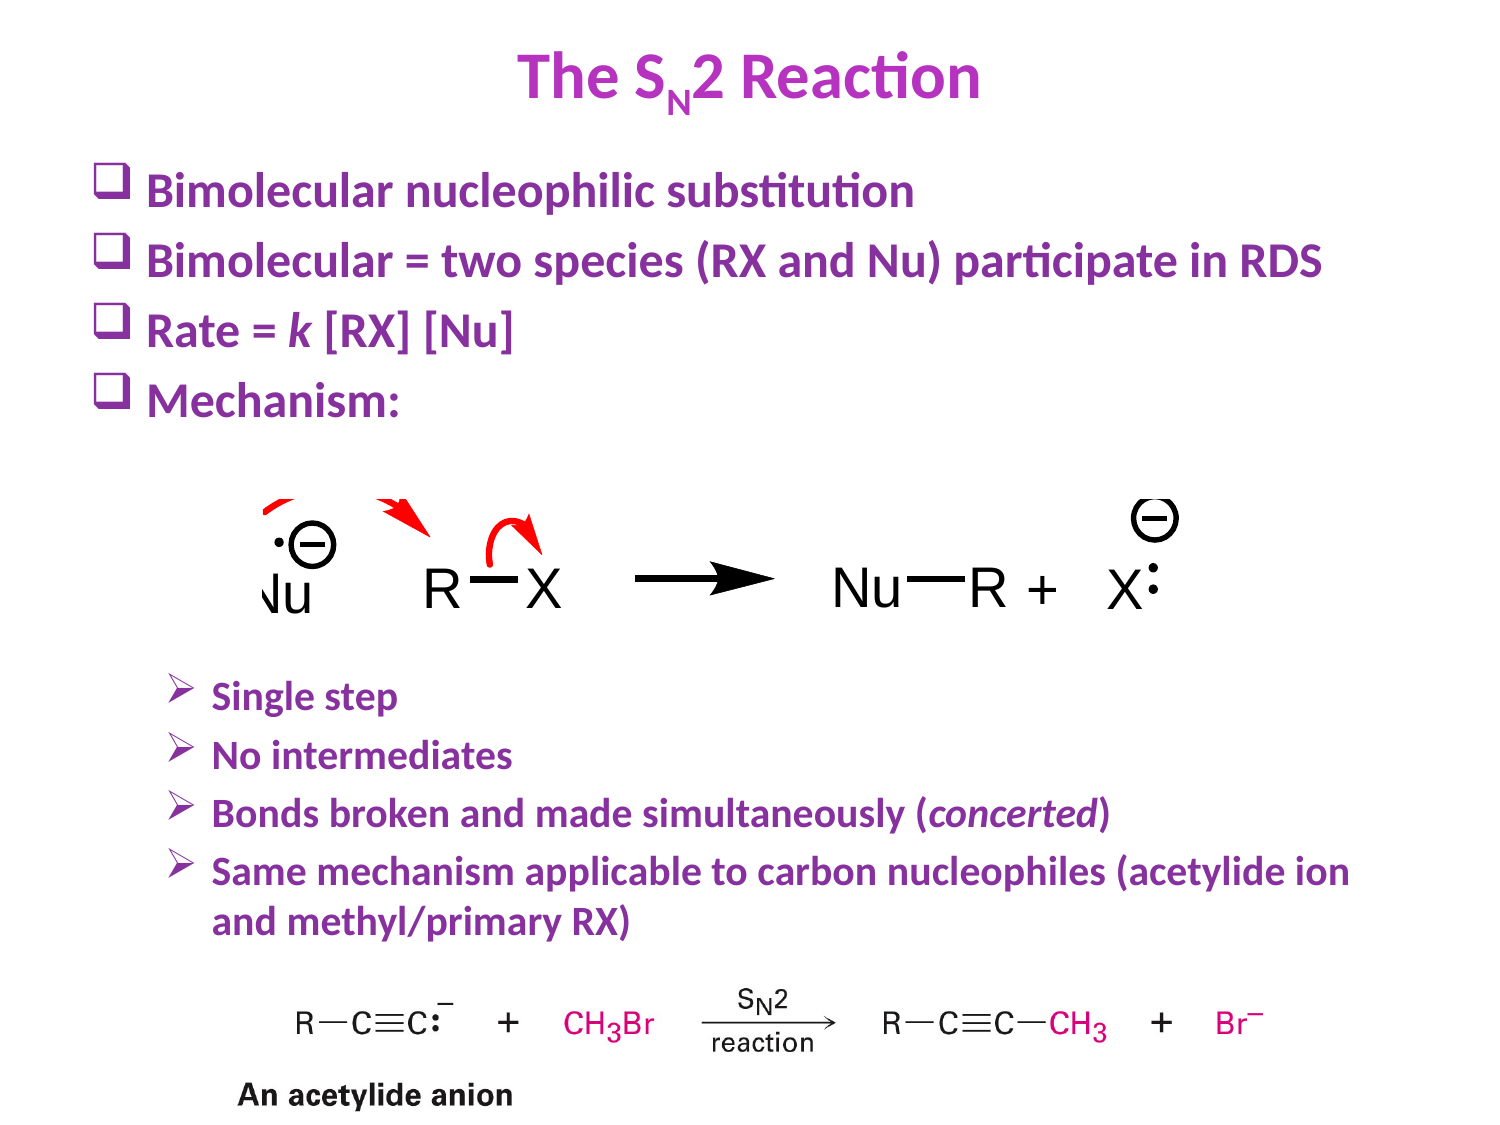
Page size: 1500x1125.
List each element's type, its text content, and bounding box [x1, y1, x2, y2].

picture [237, 985, 1263, 1113]
text_box Bimolecular nucleophilic substitution Bimolecular = two species (RX and Nu) participate in RDS Rate = k [RX] [Nu] Mechanism: Single step No intermediates Bonds broken and made simultaneously (concerted) Same mechanism applicable to carbon nucleophiles (acetylide ion and methyl/primary RX) [74, 149, 1425, 800]
text_box The SN2 Reaction [502, 24, 998, 131]
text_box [262, 498, 1238, 651]
